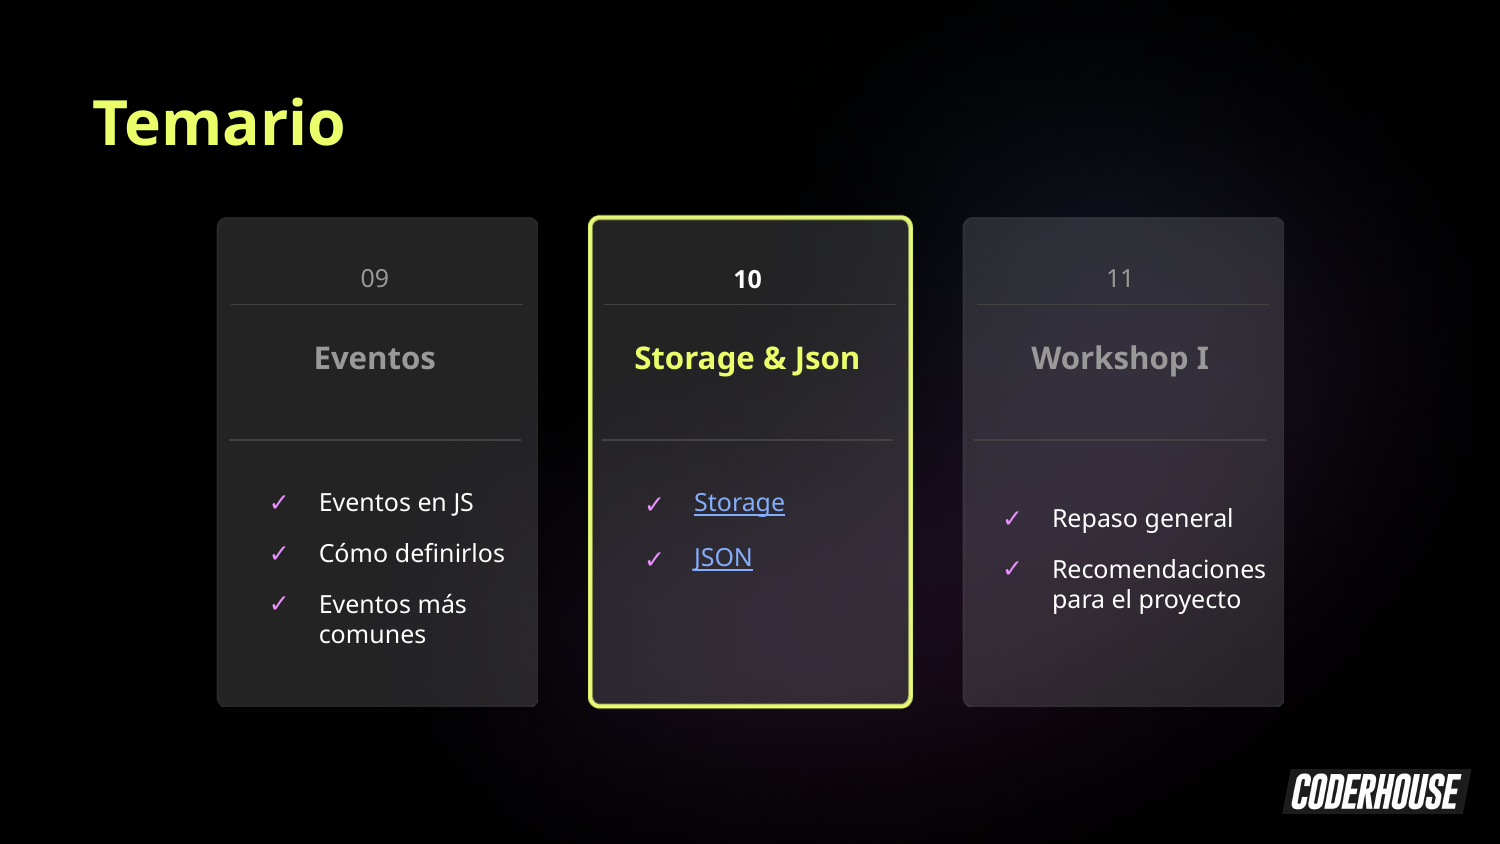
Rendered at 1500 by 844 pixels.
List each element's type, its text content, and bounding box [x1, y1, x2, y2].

picture [0, 0, 1500, 844]
text_box Temario [77, 76, 459, 175]
